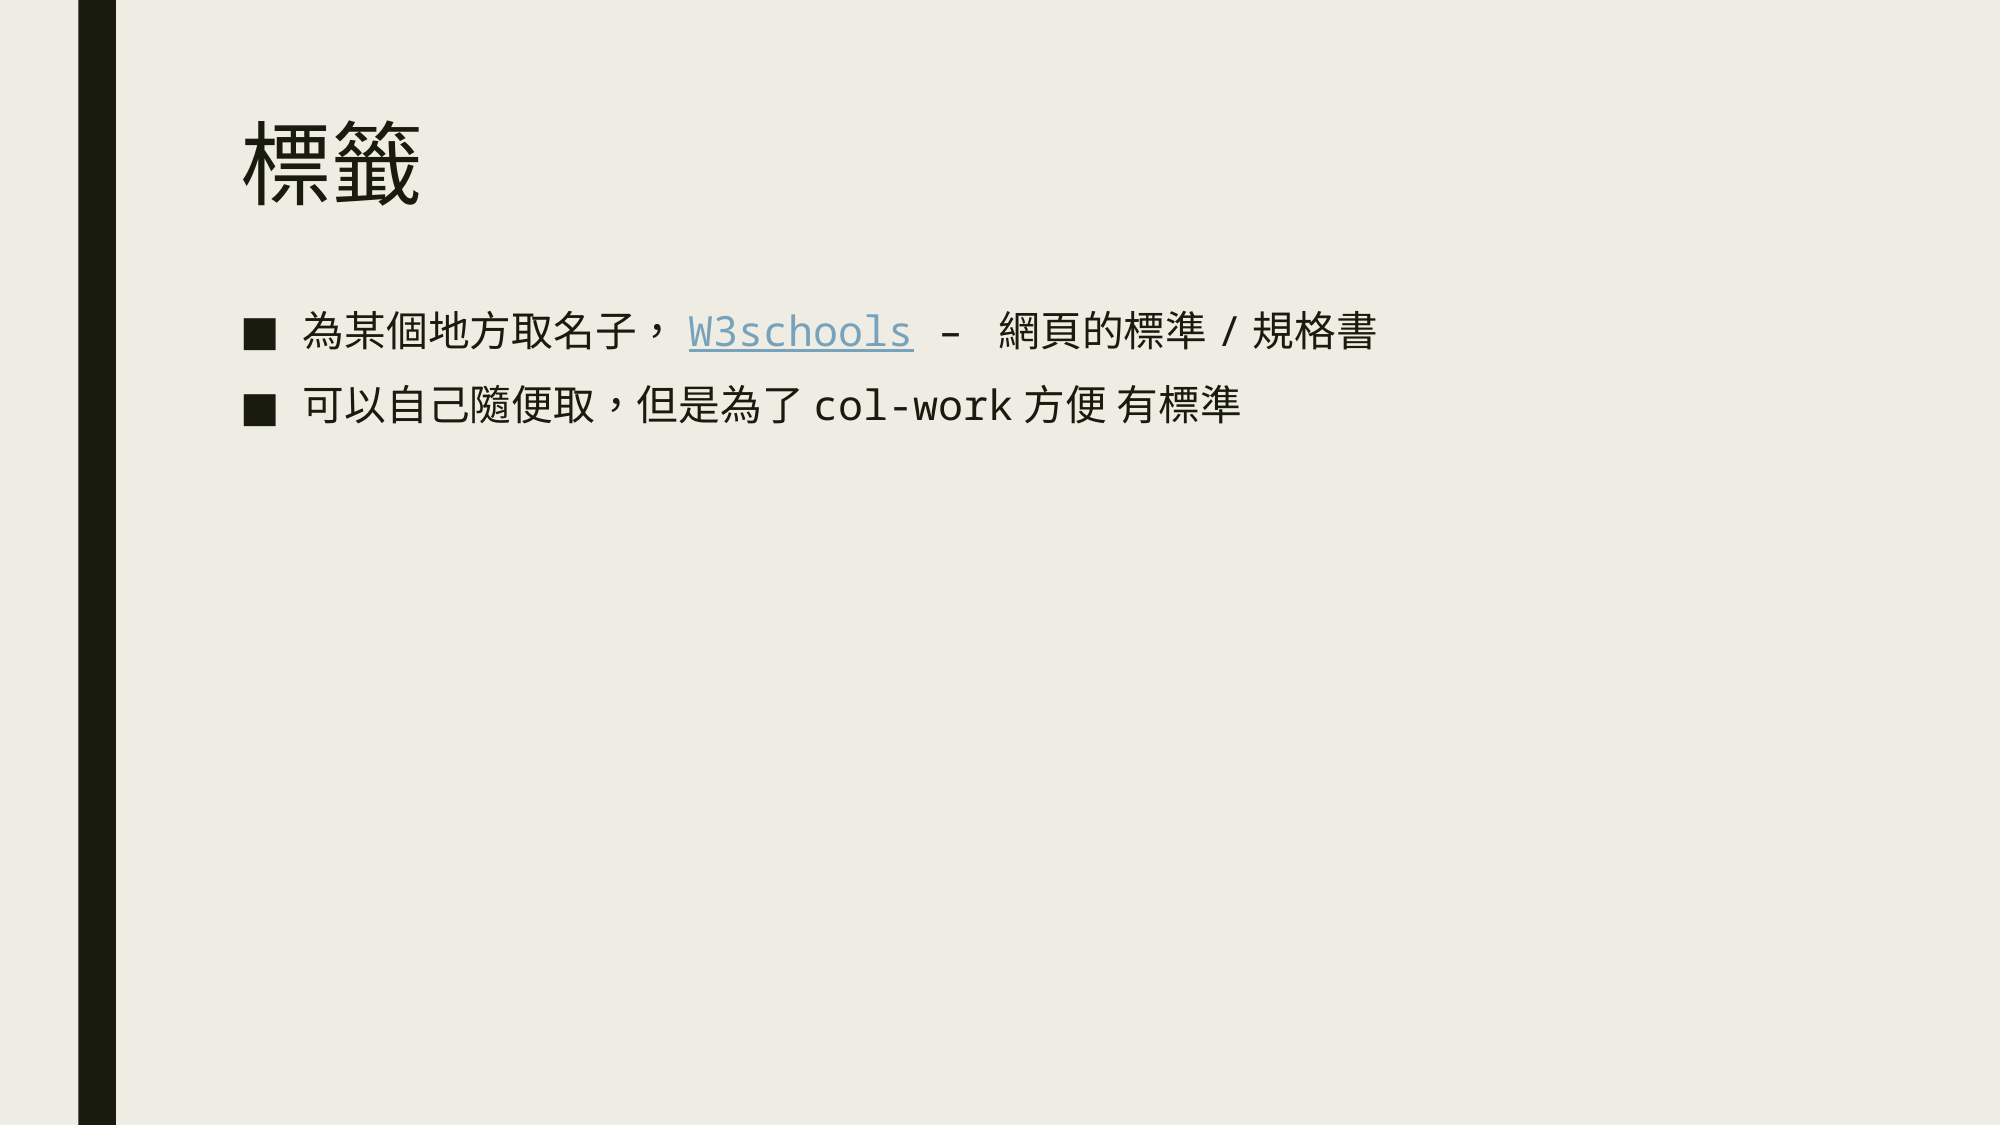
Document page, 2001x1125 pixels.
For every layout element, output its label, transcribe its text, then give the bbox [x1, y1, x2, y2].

title 標籤 [225, 112, 1800, 236]
list 為某個地方取名子，W3schools – 網頁的標準/規格書 可以自己隨便取，但是為了col-work方便 有標準 [225, 296, 1450, 506]
